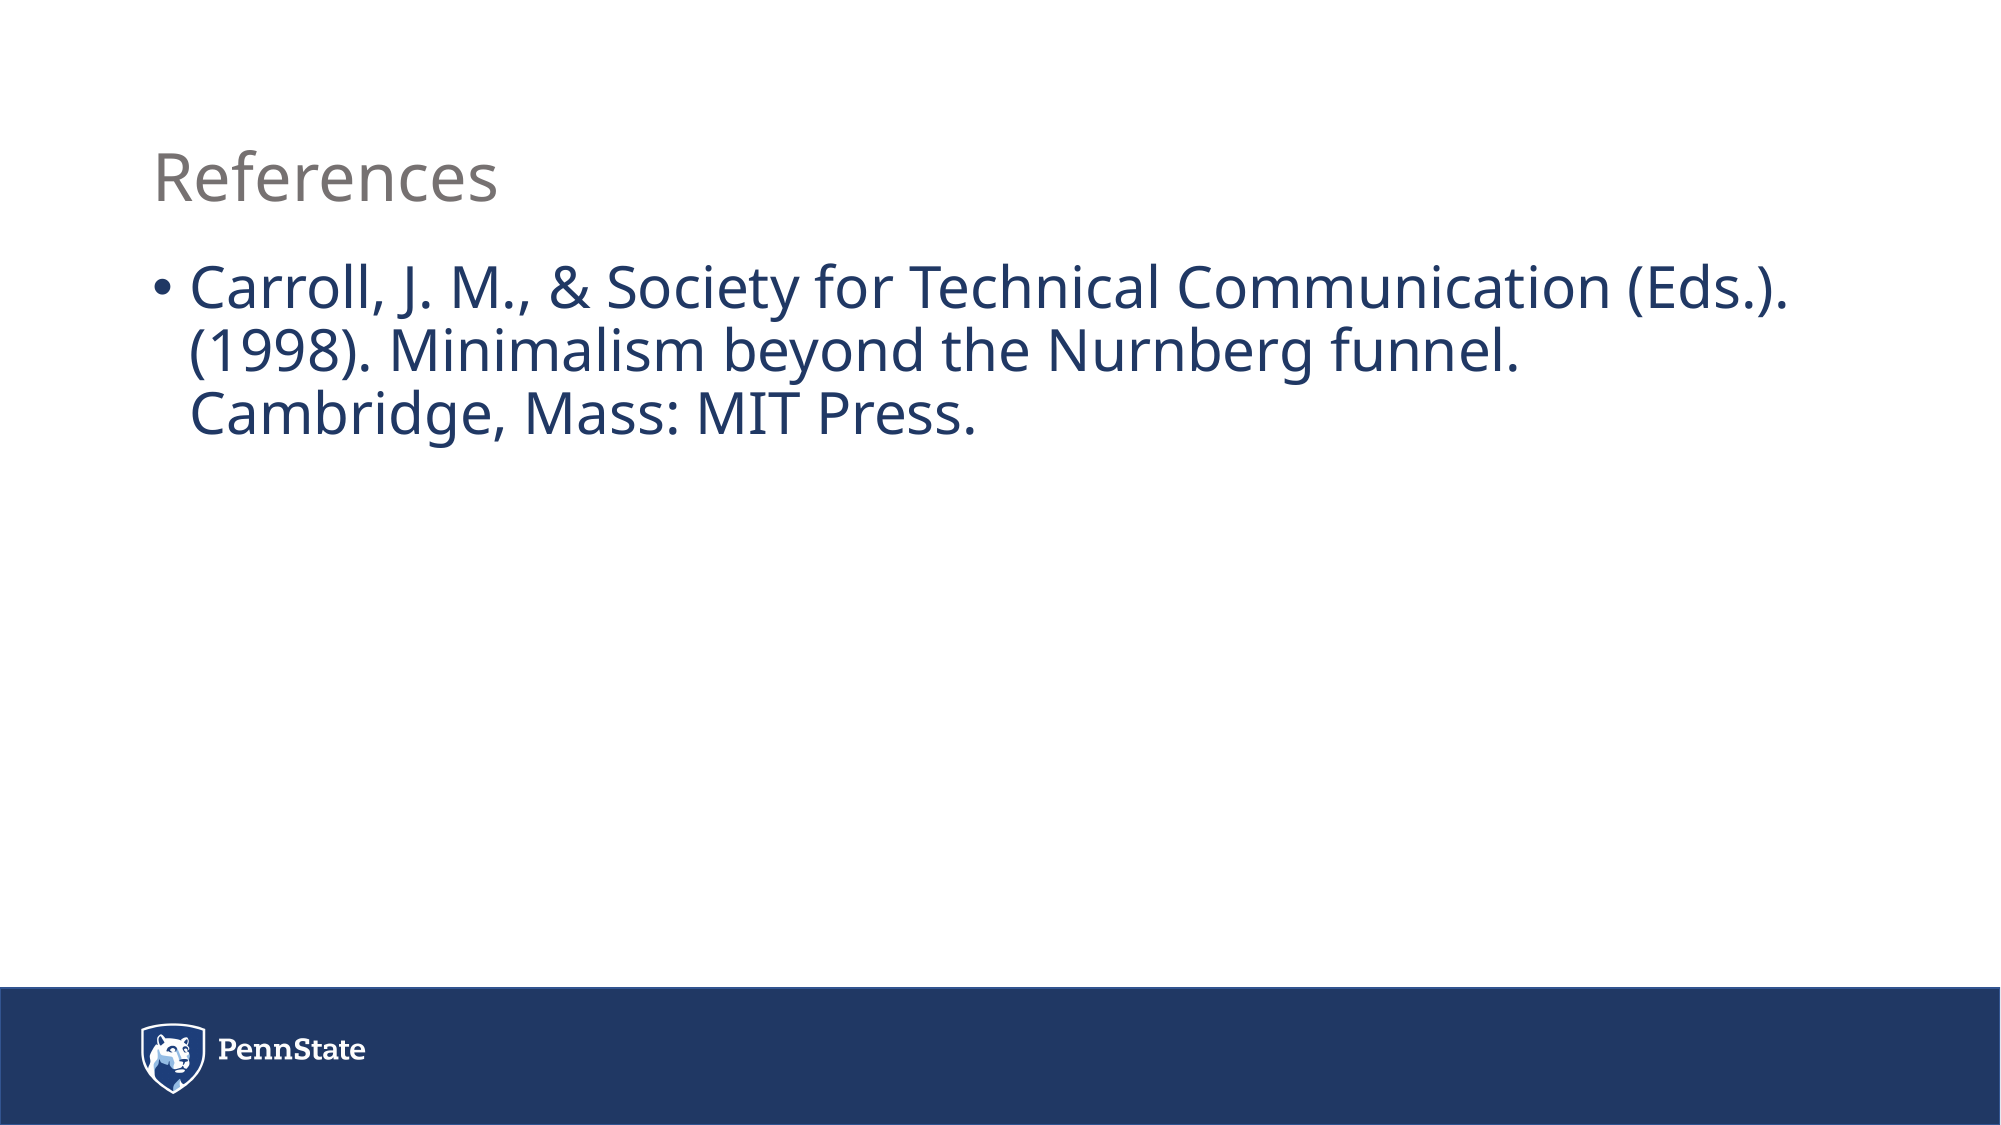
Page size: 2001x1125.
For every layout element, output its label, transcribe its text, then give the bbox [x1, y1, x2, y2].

title References [137, 129, 1863, 231]
picture [110, 992, 396, 1125]
list Carroll, J. M., & Society for Technical Communication (Eds.). (1998). Minimalism beyond the Nurnberg funnel. Cambridge, Mass: MIT Press. [137, 250, 1863, 933]
